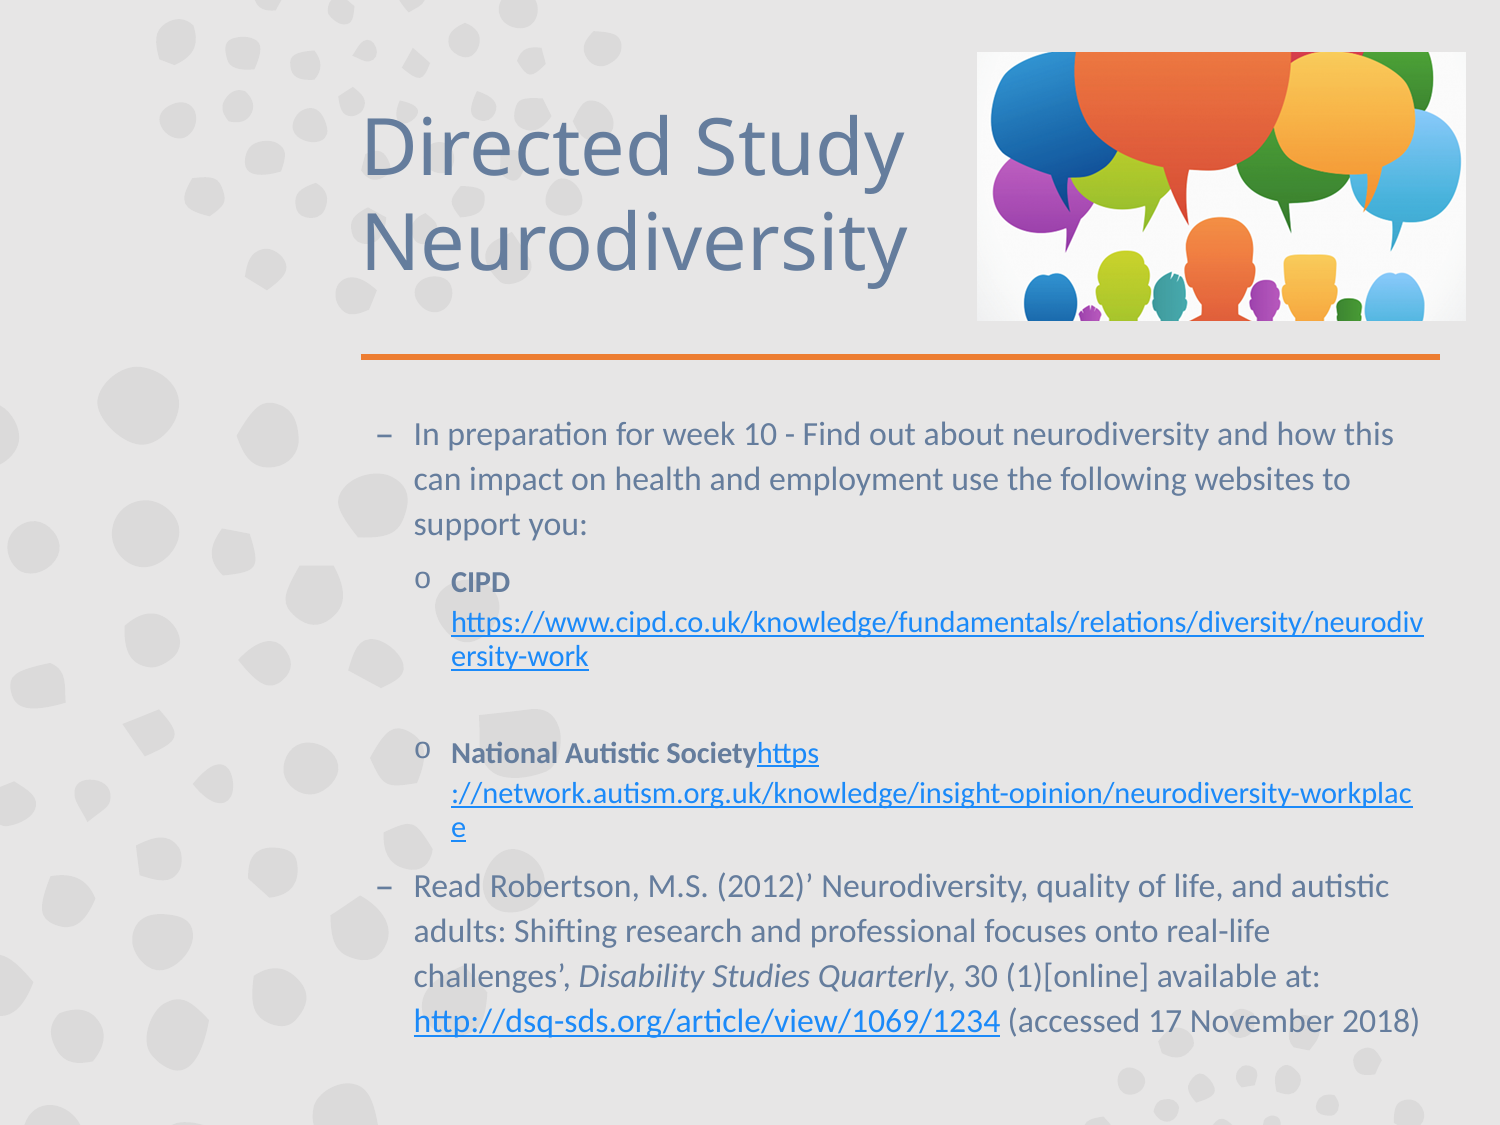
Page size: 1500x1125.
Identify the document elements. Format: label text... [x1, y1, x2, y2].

list In preparation for week 10 - Find out about neurodiversity and how this can impact on health and employment use the following websites to support you: CIPD https://www.cipd.co.uk/knowledge/fundamentals/relations/diversity/neurodiversity-work National Autistic Societyhttps://network.autism.org.uk/knowledge/insight-opinion/neurodiversity-workplace Read Robertson, M.S. (2012)’ Neurodiversity, quality of life, and autistic adults: Shifting research and professional focuses onto real-life challenges’, Disability Studies Quarterly, 30 (1)[online] available at: http://dsq-sds.org/article/view/1069/1234 (accessed 17 November 2018) [360, 399, 1440, 999]
picture [977, 52, 1466, 321]
title Directed Study Neurodiversity [345, 93, 1440, 350]
